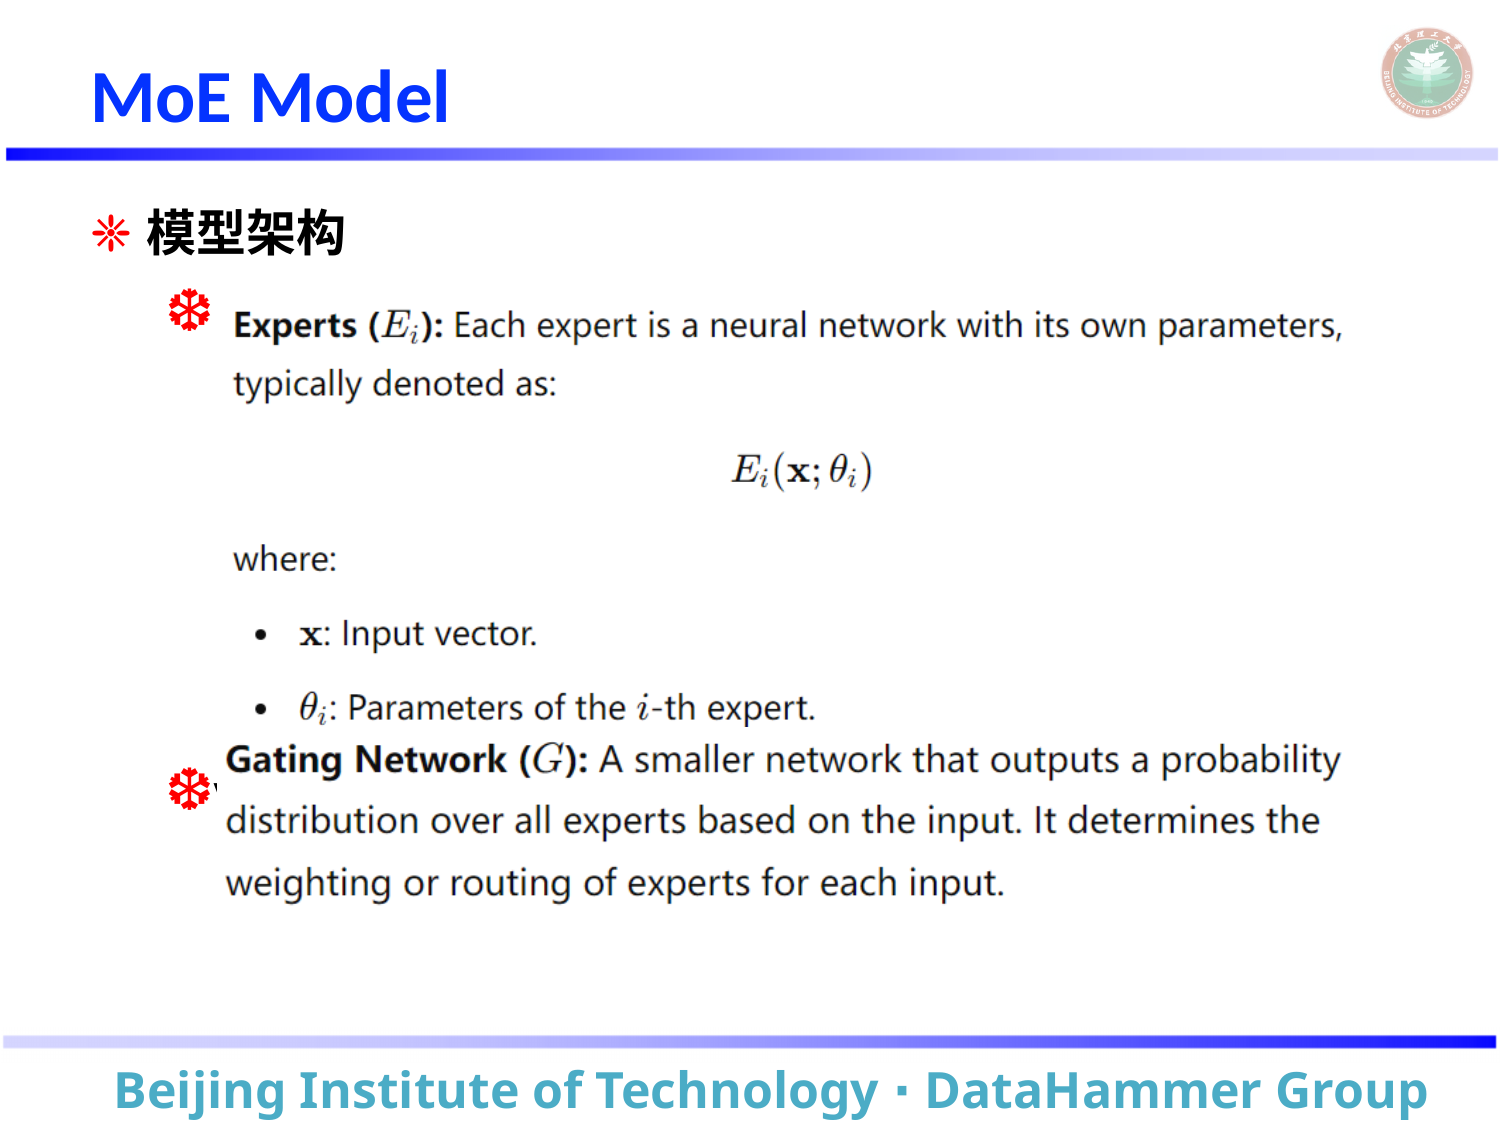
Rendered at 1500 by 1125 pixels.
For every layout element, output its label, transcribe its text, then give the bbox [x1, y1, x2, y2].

title MoE Model [75, 38, 1425, 148]
picture [3, 1028, 1500, 1062]
list 模型架构 Experts: vv [75, 194, 1425, 1026]
picture [217, 291, 1380, 922]
picture [0, 133, 1500, 169]
